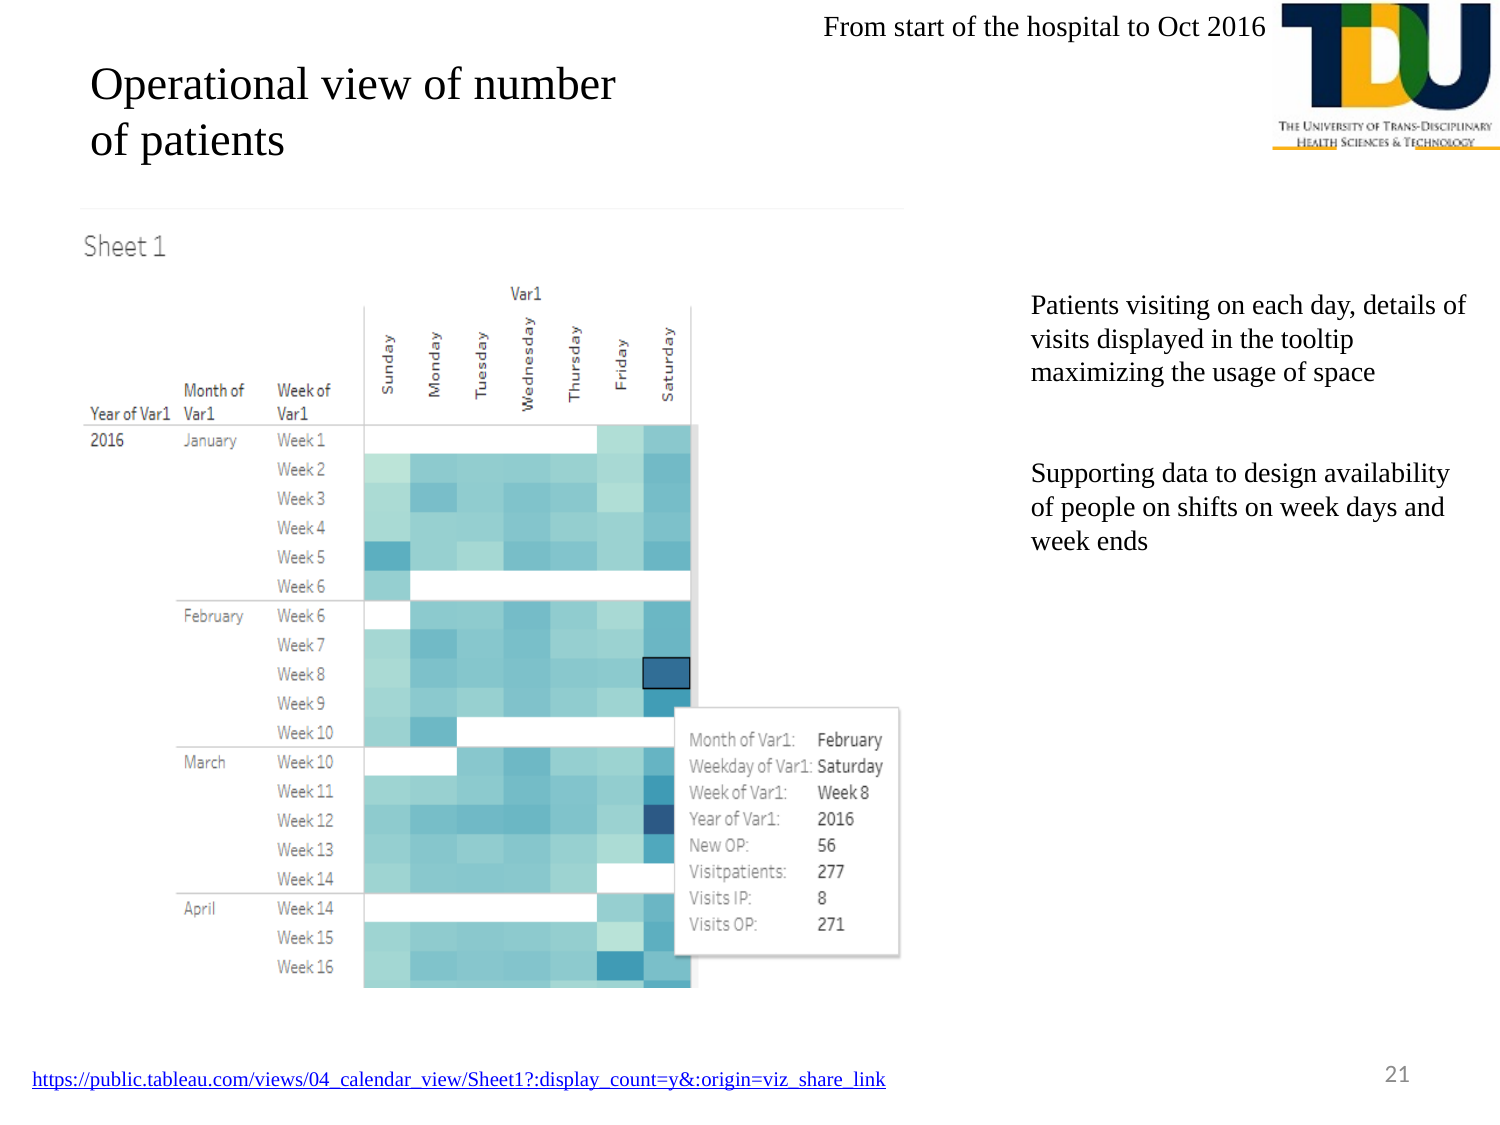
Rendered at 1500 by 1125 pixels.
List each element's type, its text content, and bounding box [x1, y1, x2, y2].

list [80, 207, 904, 988]
slide_number 21 [1074, 1042, 1425, 1103]
text_box From start of the hospital to Oct 2016 [808, 0, 1306, 50]
picture [1265, 0, 1500, 150]
title Operational view of number of patients [75, 45, 656, 173]
text_box https://public.tableau.com/views/04_calendar_view/Sheet1?:display_count=y&:origin=viz_share_link [17, 1058, 1140, 1099]
text_box Patients visiting on each day, details of visits displayed in the tooltip maximizing the usage of space Supporting data to design availability of people on shifts on week days and week ends [1016, 278, 1484, 564]
